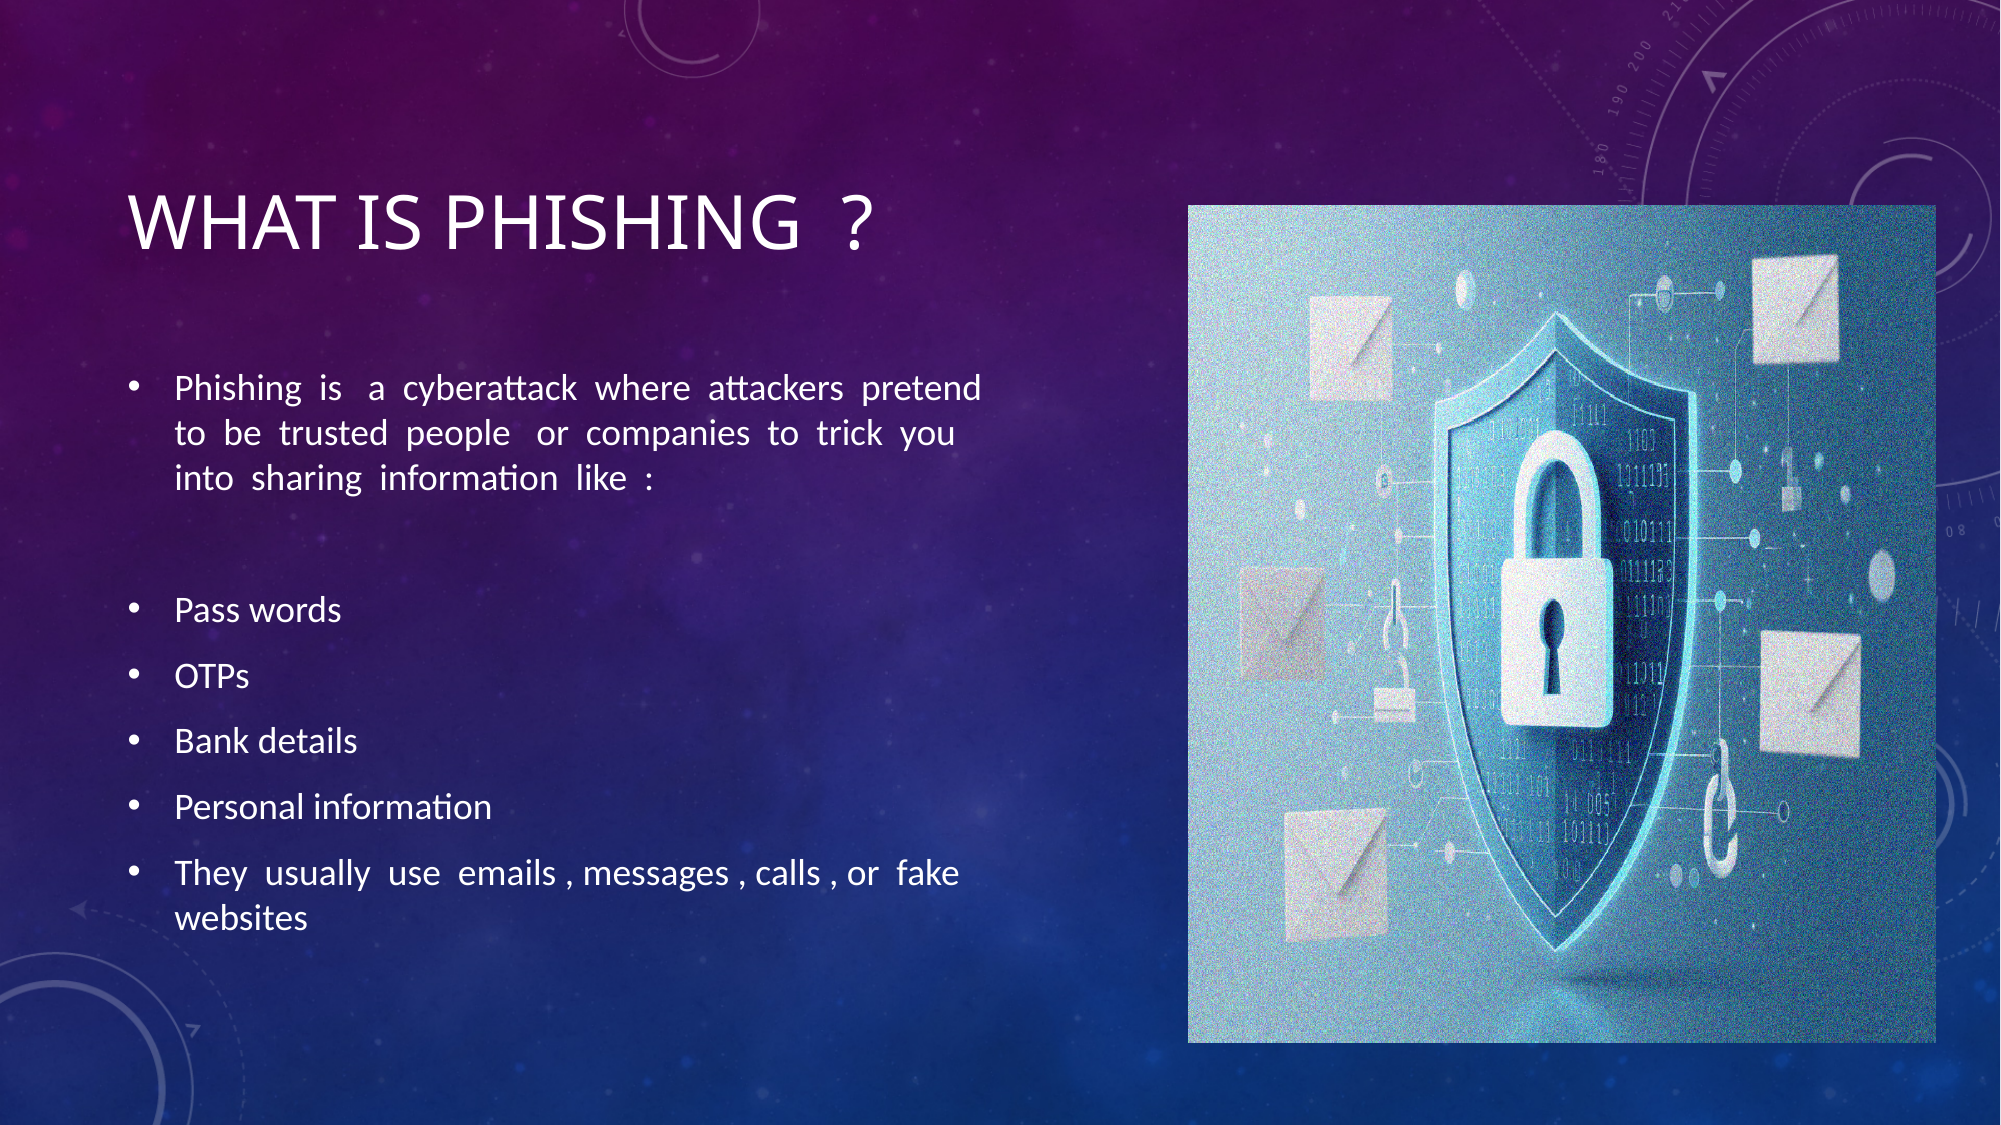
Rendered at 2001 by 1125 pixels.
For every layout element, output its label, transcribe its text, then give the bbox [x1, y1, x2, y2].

list Phishing is a cyberattack where attackers pretend to be trusted people or companies to trick you into sharing information like : Pass words OTPs Bank details Personal information They usually use emails , messages , calls , or fake websites [112, 351, 1032, 950]
title What is phishing ? [112, 99, 1775, 339]
picture [0, 0, 2001, 1125]
